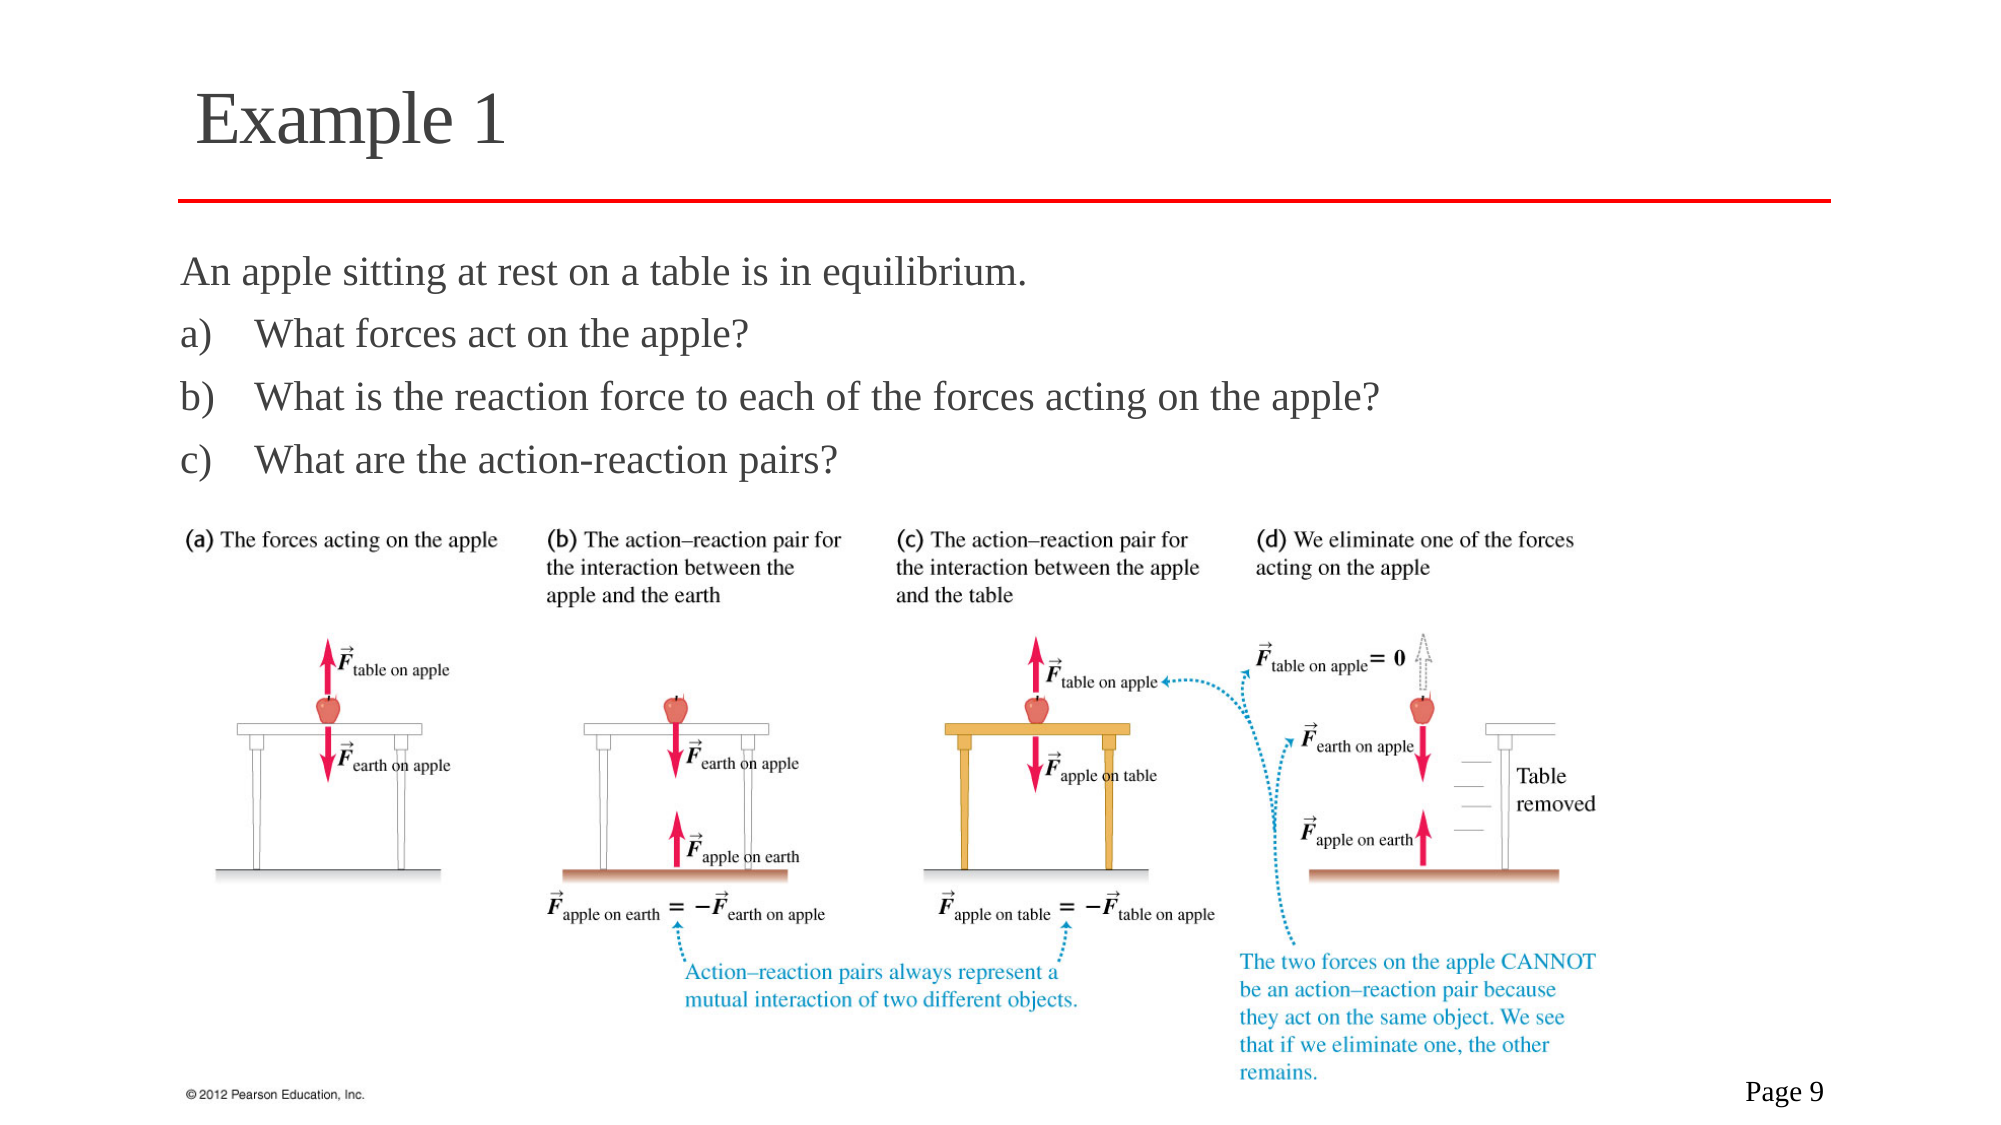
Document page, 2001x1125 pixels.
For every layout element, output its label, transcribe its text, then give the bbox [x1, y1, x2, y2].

picture [179, 519, 1602, 1112]
title Example 1 [180, 47, 1830, 195]
list An apple sitting at rest on a table is in equilibrium. a) What forces act on the apple? b) What is the reaction force to each of the forces acting on the apple? c) What are the action-reaction pairs? [180, 236, 1834, 1004]
slide_number Page 9 [1624, 1059, 1840, 1120]
